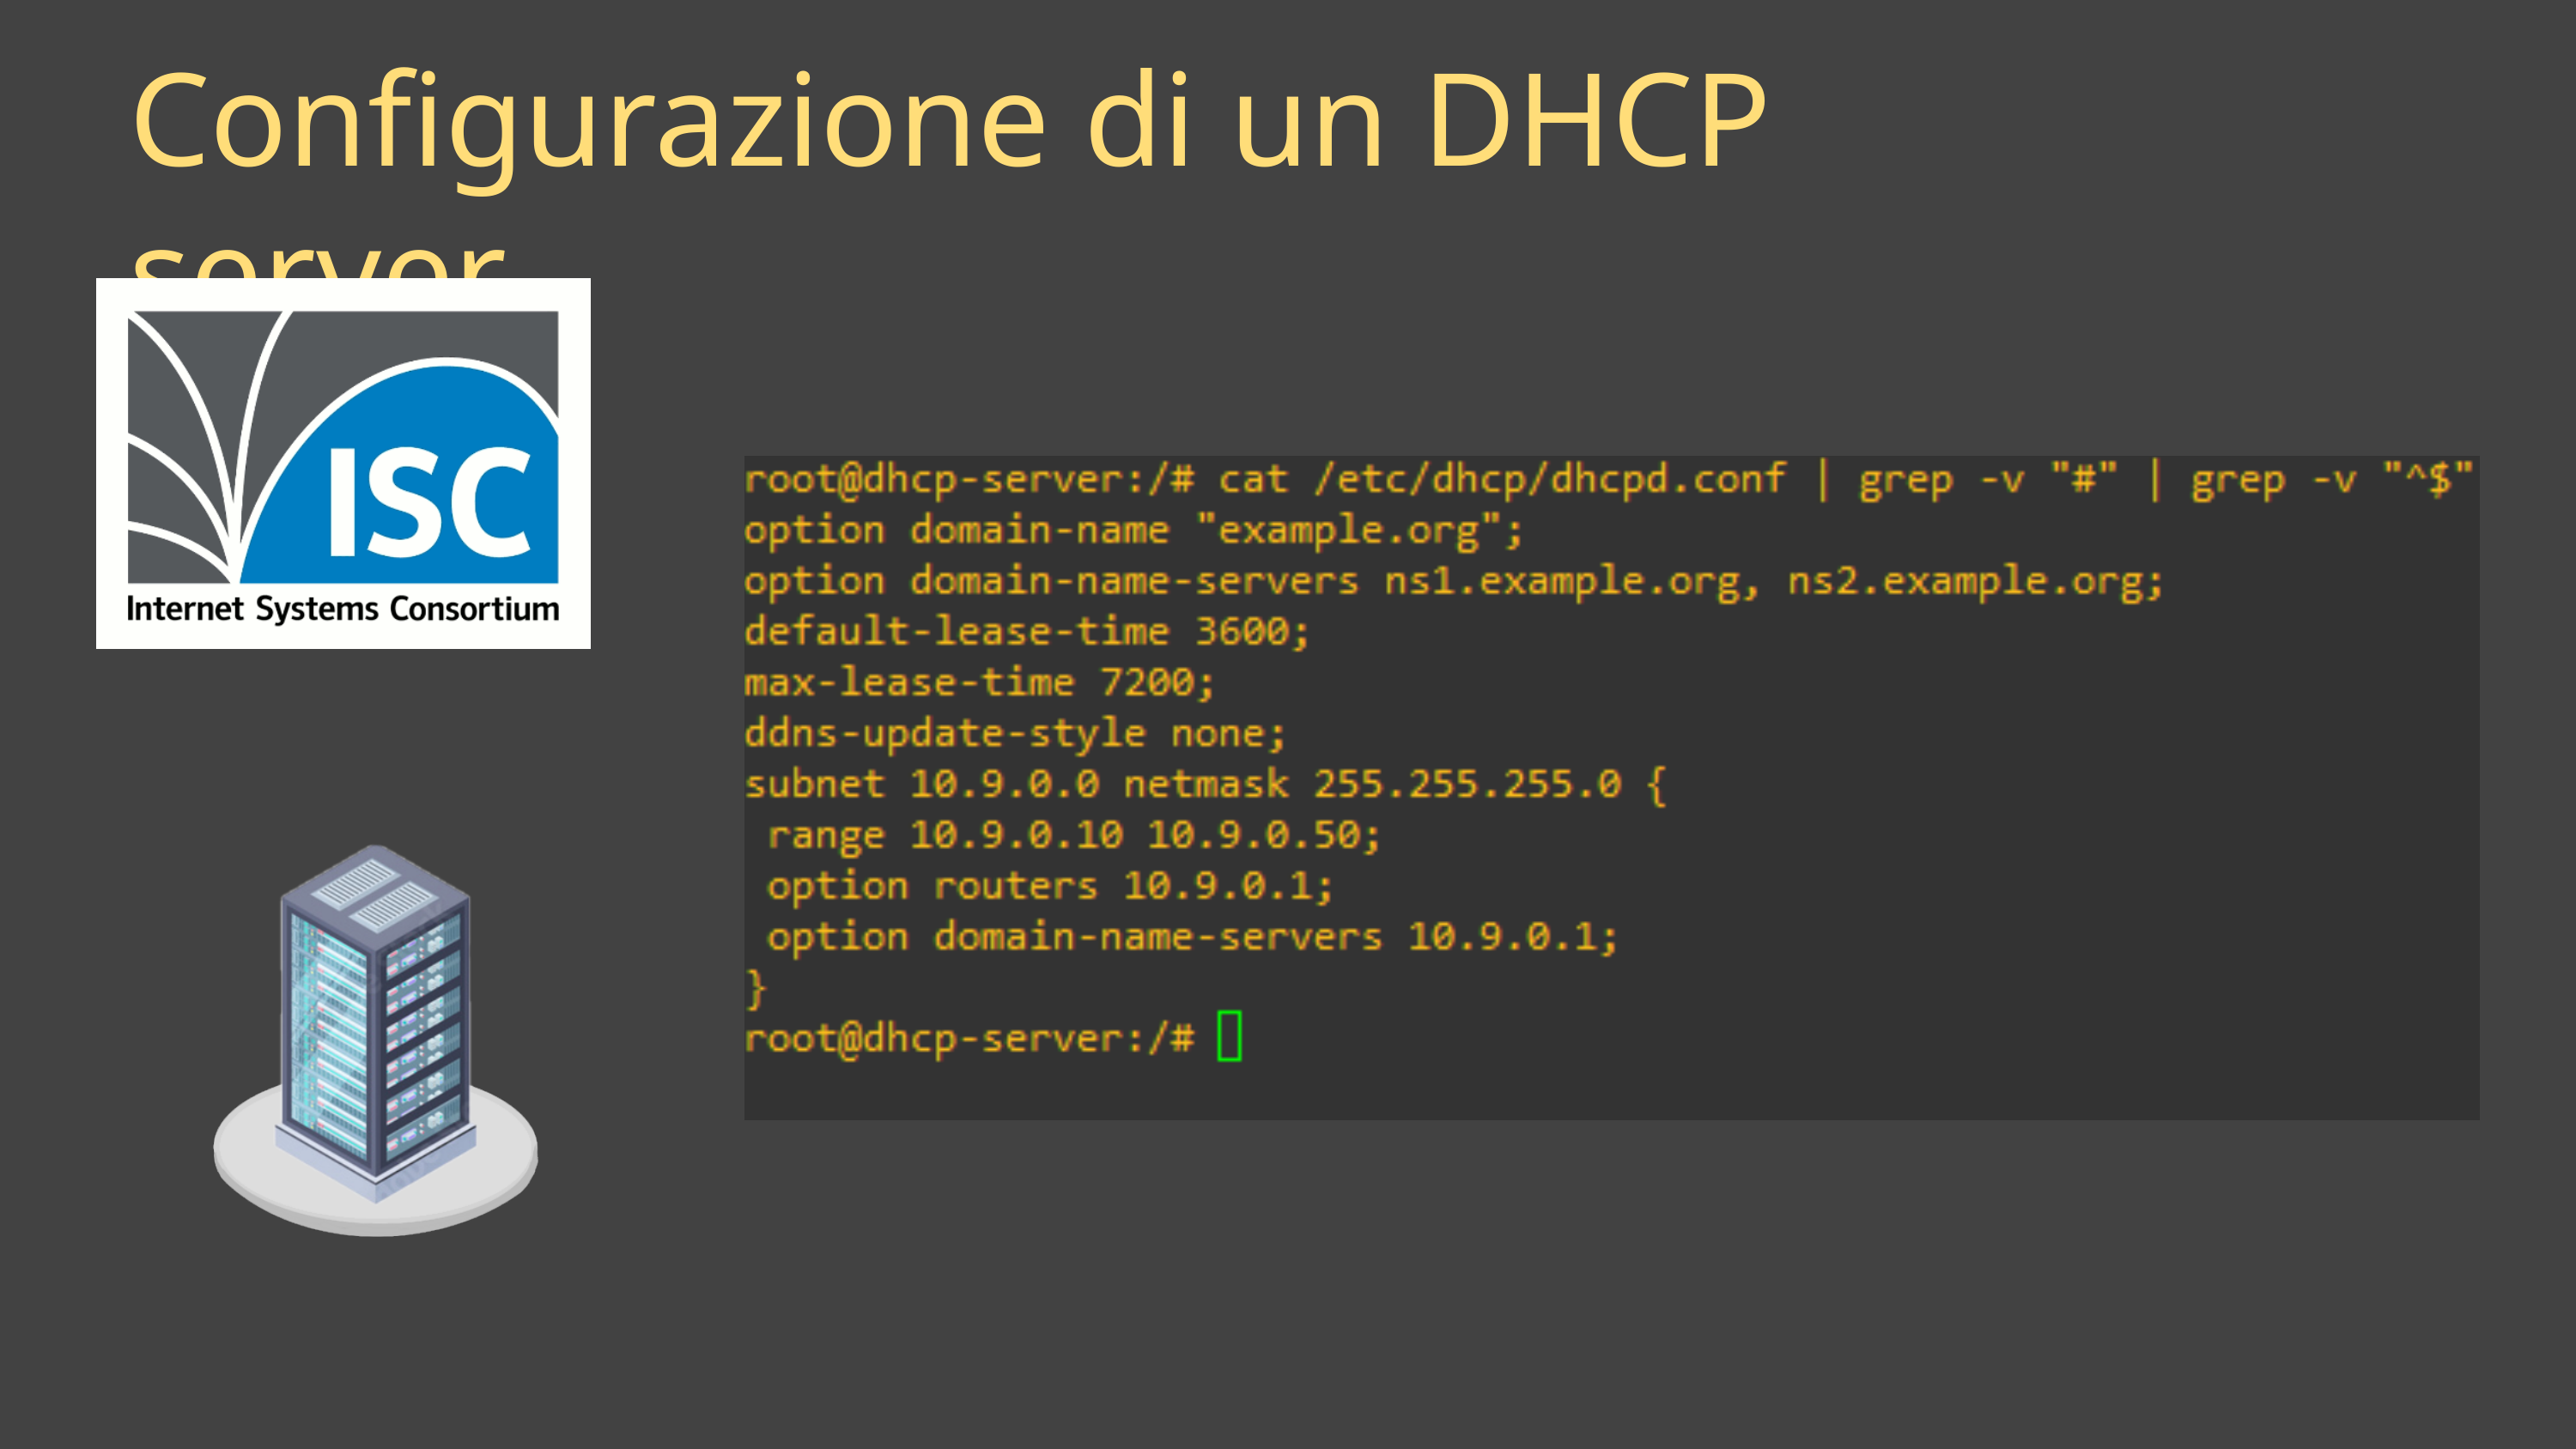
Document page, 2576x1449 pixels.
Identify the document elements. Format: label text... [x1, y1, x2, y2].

picture [192, 820, 591, 1261]
picture [96, 278, 591, 649]
picture [744, 455, 2480, 1120]
text_box Configurazione di un DHCP server [129, 37, 2158, 347]
